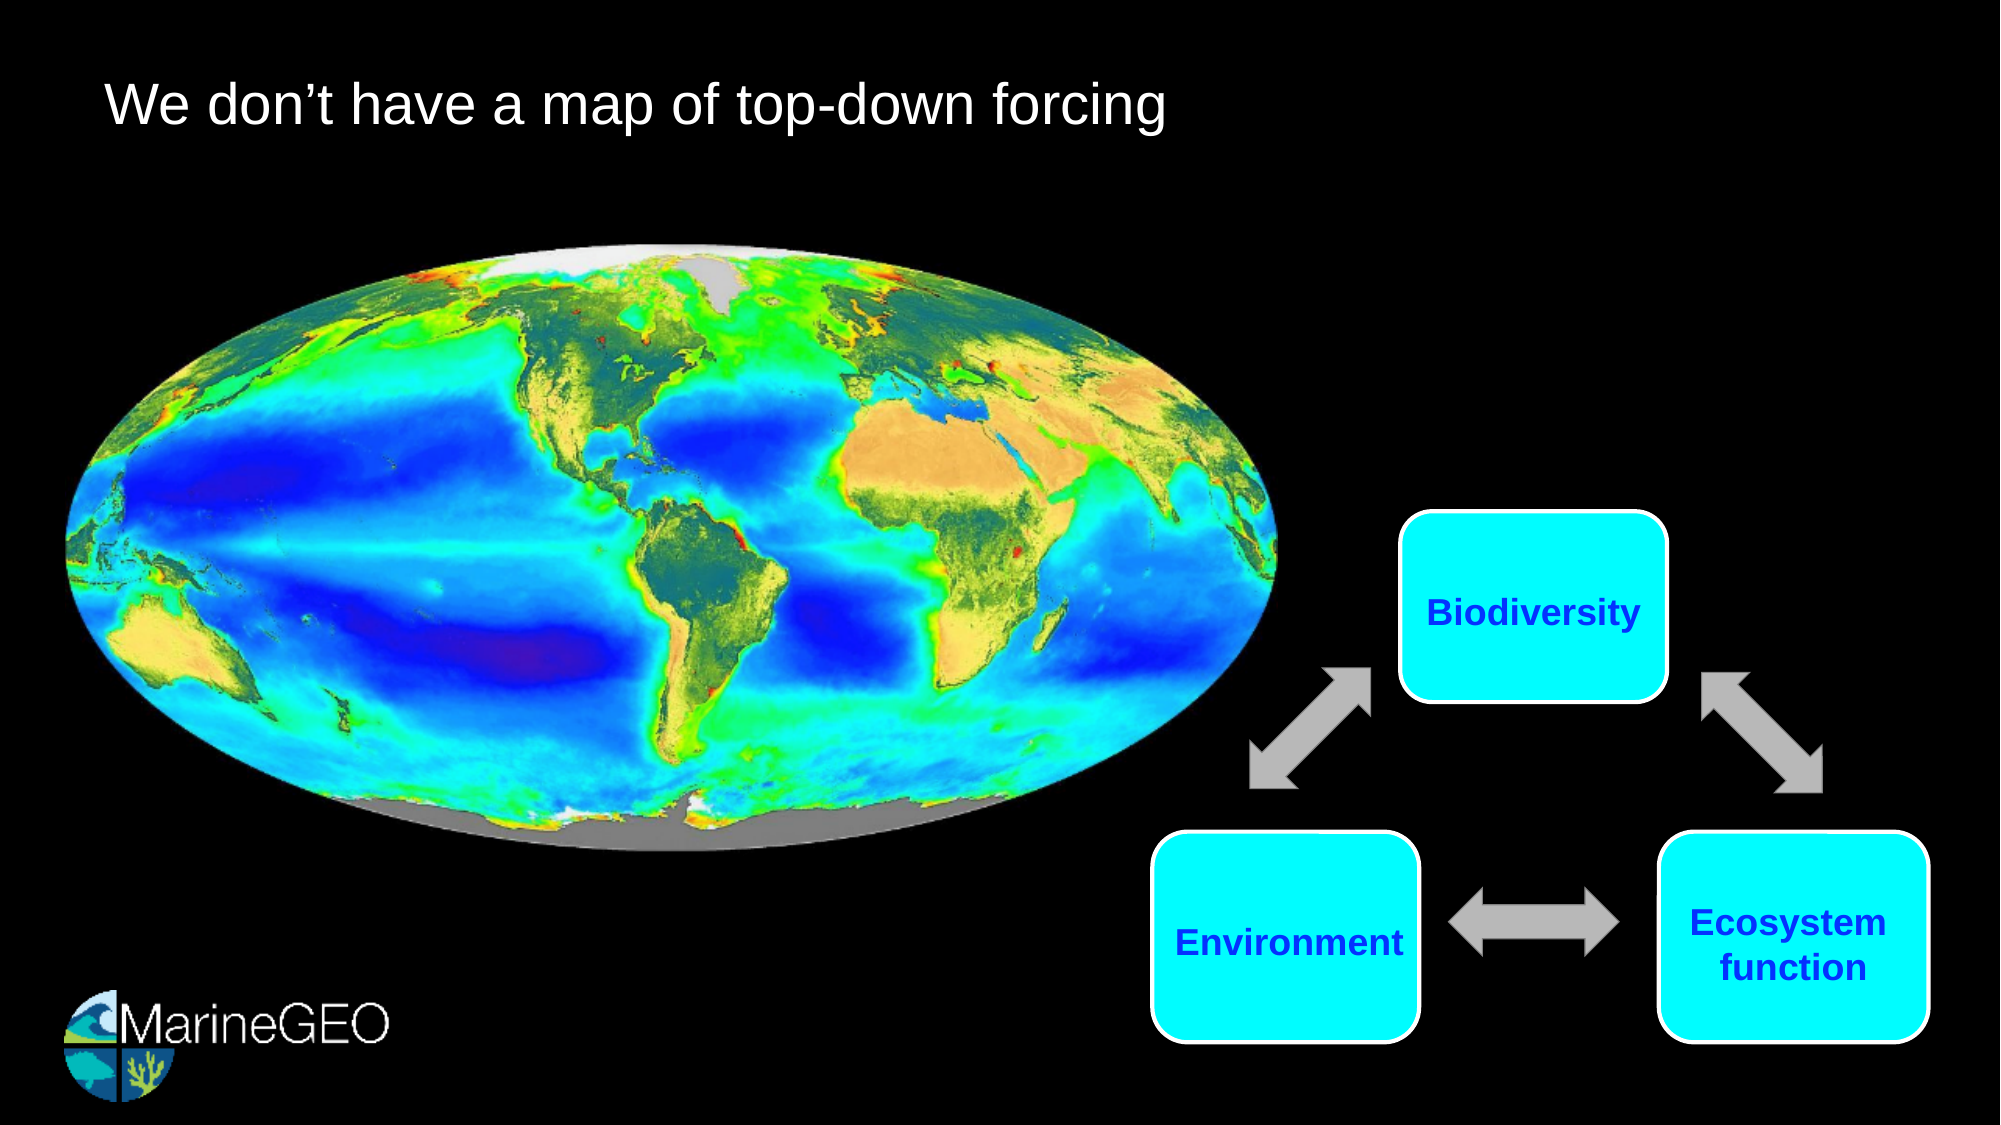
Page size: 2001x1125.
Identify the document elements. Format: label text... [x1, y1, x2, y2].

picture [65, 204, 1278, 981]
text_box Biodiversity [1411, 580, 1656, 640]
text_box [1278, 667, 1372, 790]
text_box Environment [1278, 910, 1419, 971]
text_box [1151, 831, 1420, 1043]
picture [64, 990, 419, 1102]
text_box We don’t have a map of top-down forcing [90, 58, 1906, 144]
text_box [1399, 510, 1668, 703]
text_box [1447, 886, 1620, 958]
text_box [1701, 671, 1823, 794]
text_box [1658, 831, 1930, 1043]
text_box Ecosystem function [1674, 890, 1913, 996]
text_box [0, 872, 1092, 1125]
